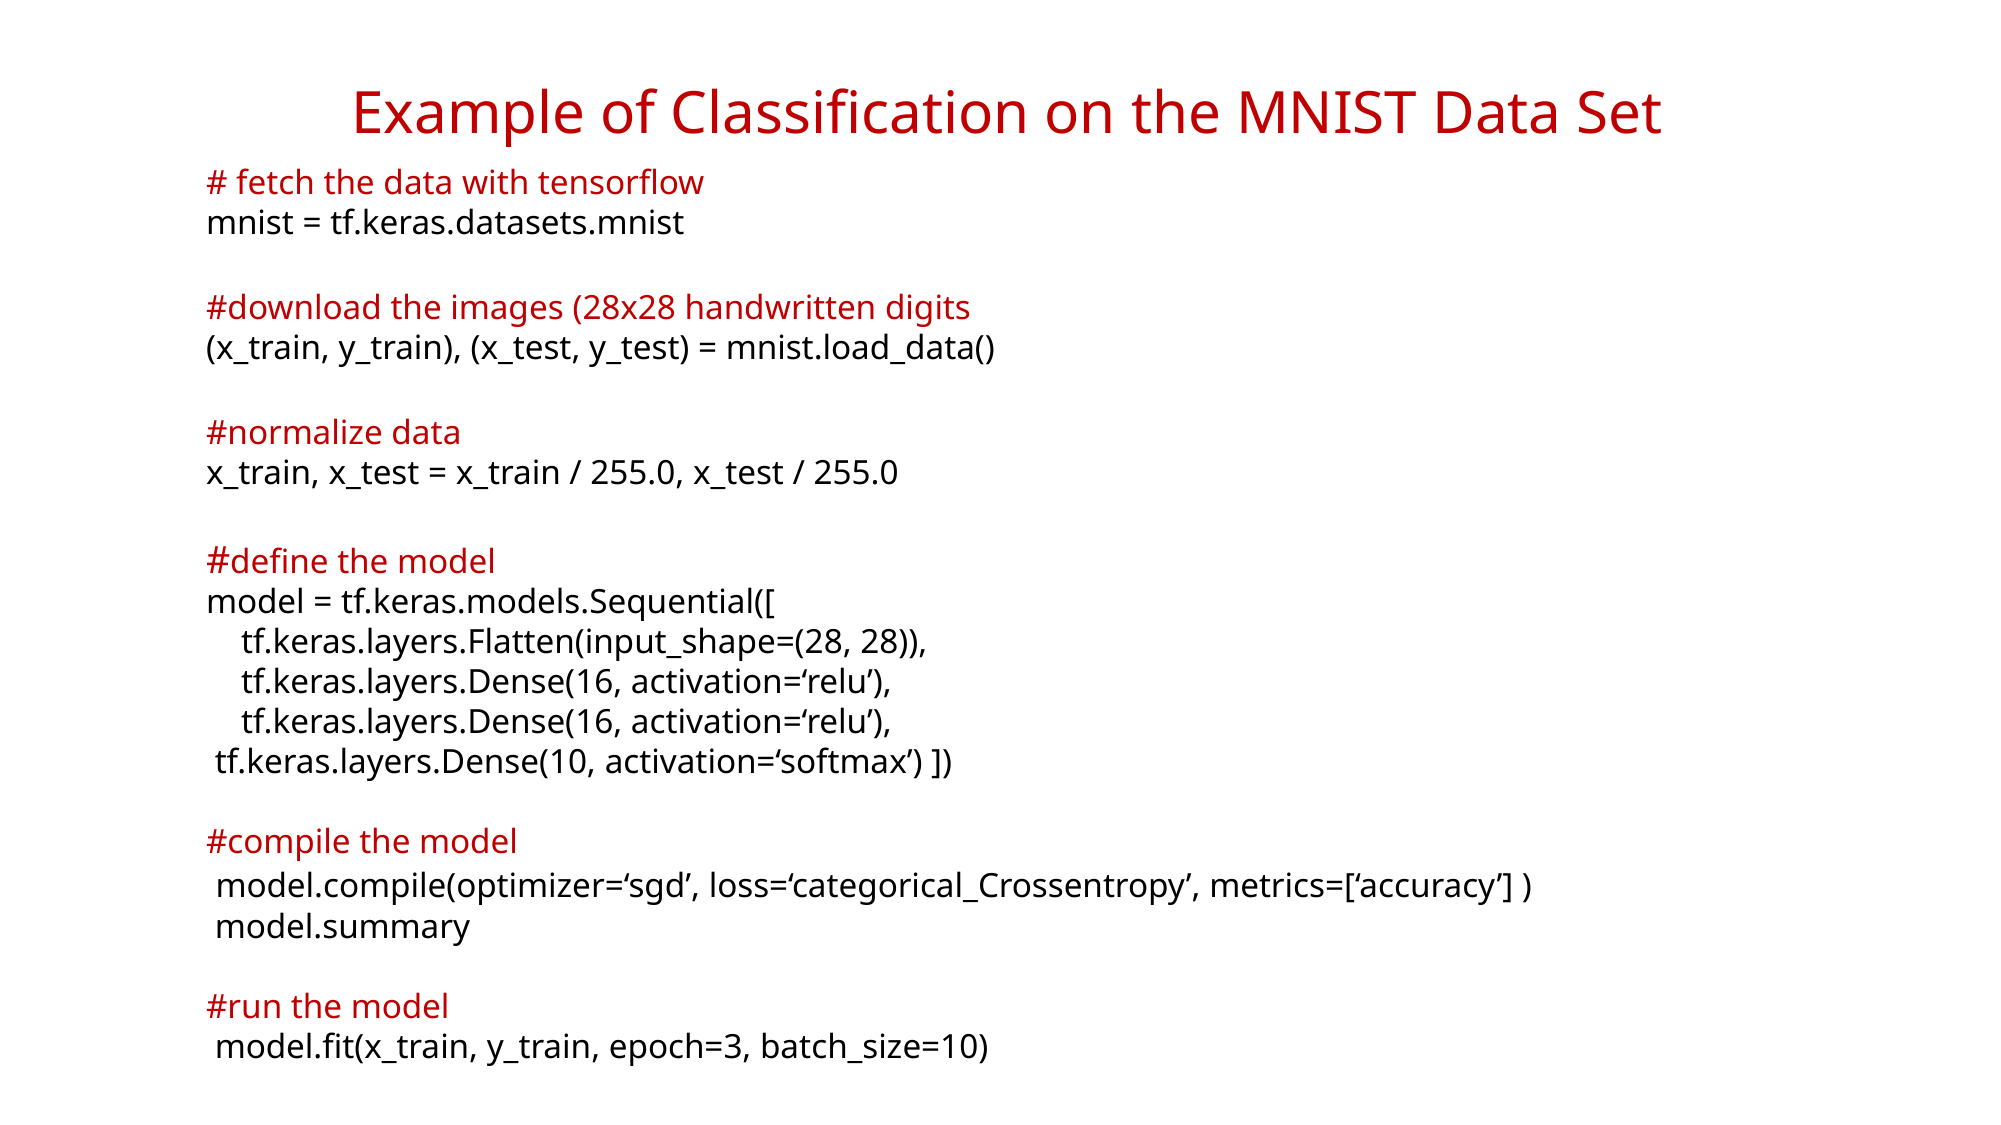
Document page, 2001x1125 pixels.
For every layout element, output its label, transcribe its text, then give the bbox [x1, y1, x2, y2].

text_box # fetch the data with tensorflow mnist = tf.keras.datasets.mnist #download the images (28x28 handwritten digits (x_train, y_train), (x_test, y_test) = mnist.load_data() #normalize data x_train, x_test = x_train / 255.0, x_test / 255.0 #define the model model = tf.keras.models.Sequential([ tf.keras.layers.Flatten(input_shape=(28, 28)), tf.keras.layers.Dense(16, activation=‘relu’), tf.keras.layers.Dense(16, activation=‘relu’), tf.keras.layers.Dense(10, activation=‘softmax’) ]) #compile the model model.compile(optimizer=‘sgd’, loss=‘categorical_Crossentropy’, metrics=[‘accuracy’] ) model.summary #run the model model.fit(x_train, y_train, epoch=3, batch_size=10) [191, 153, 1880, 1113]
text_box Example of Classification on the MNIST Data Set [120, 68, 1895, 153]
